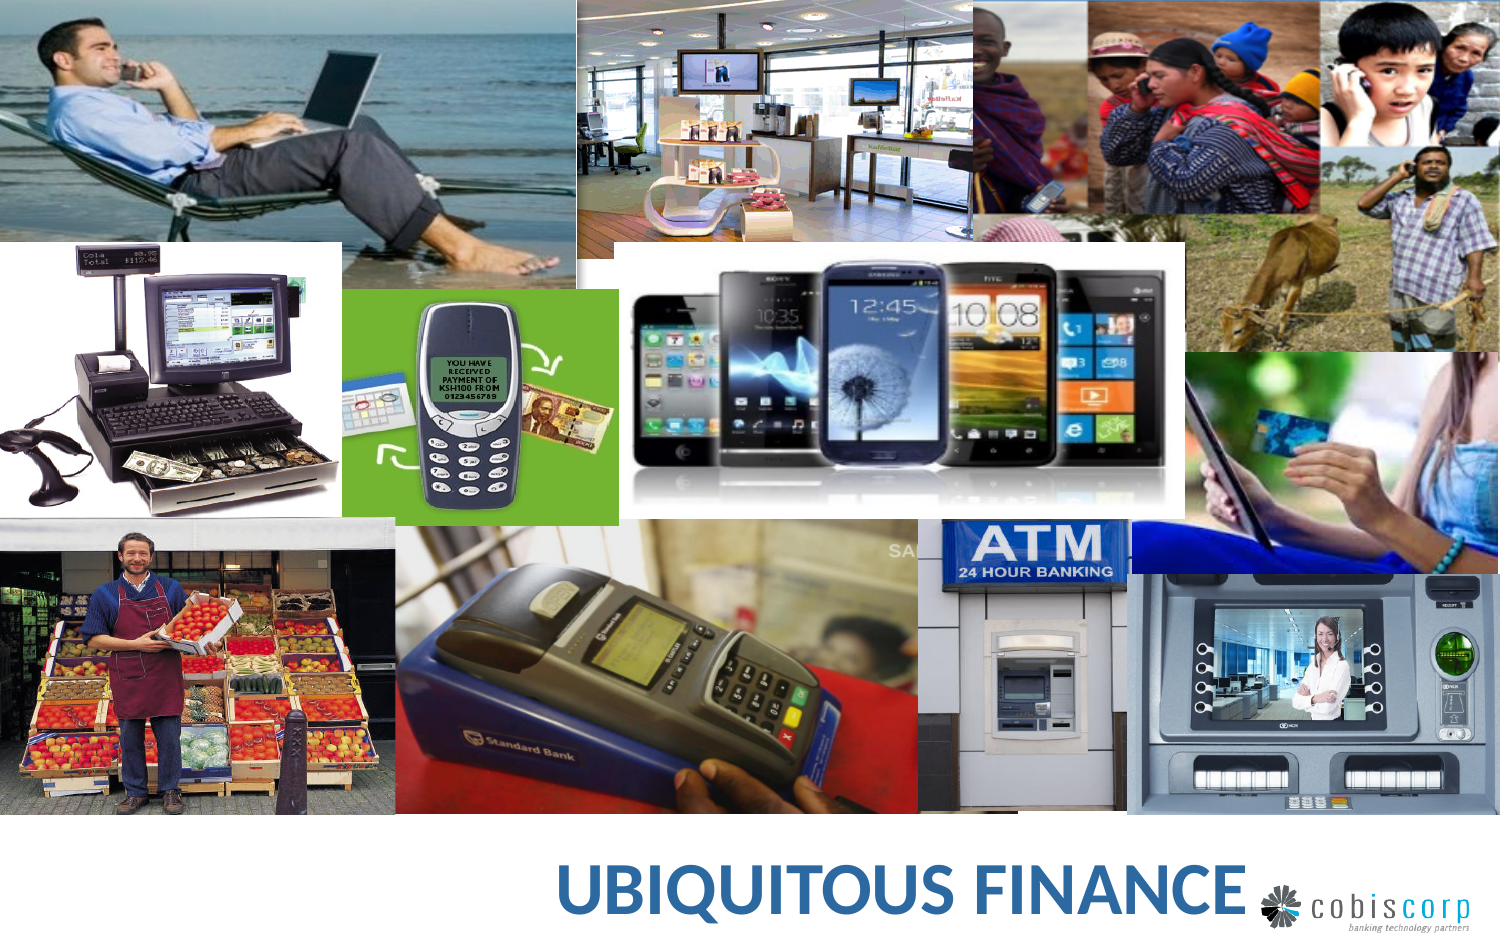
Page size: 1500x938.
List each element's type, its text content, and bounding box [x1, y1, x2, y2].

title UBIQUITOUS FINANCE [319, 818, 1485, 938]
picture [0, 0, 1500, 816]
